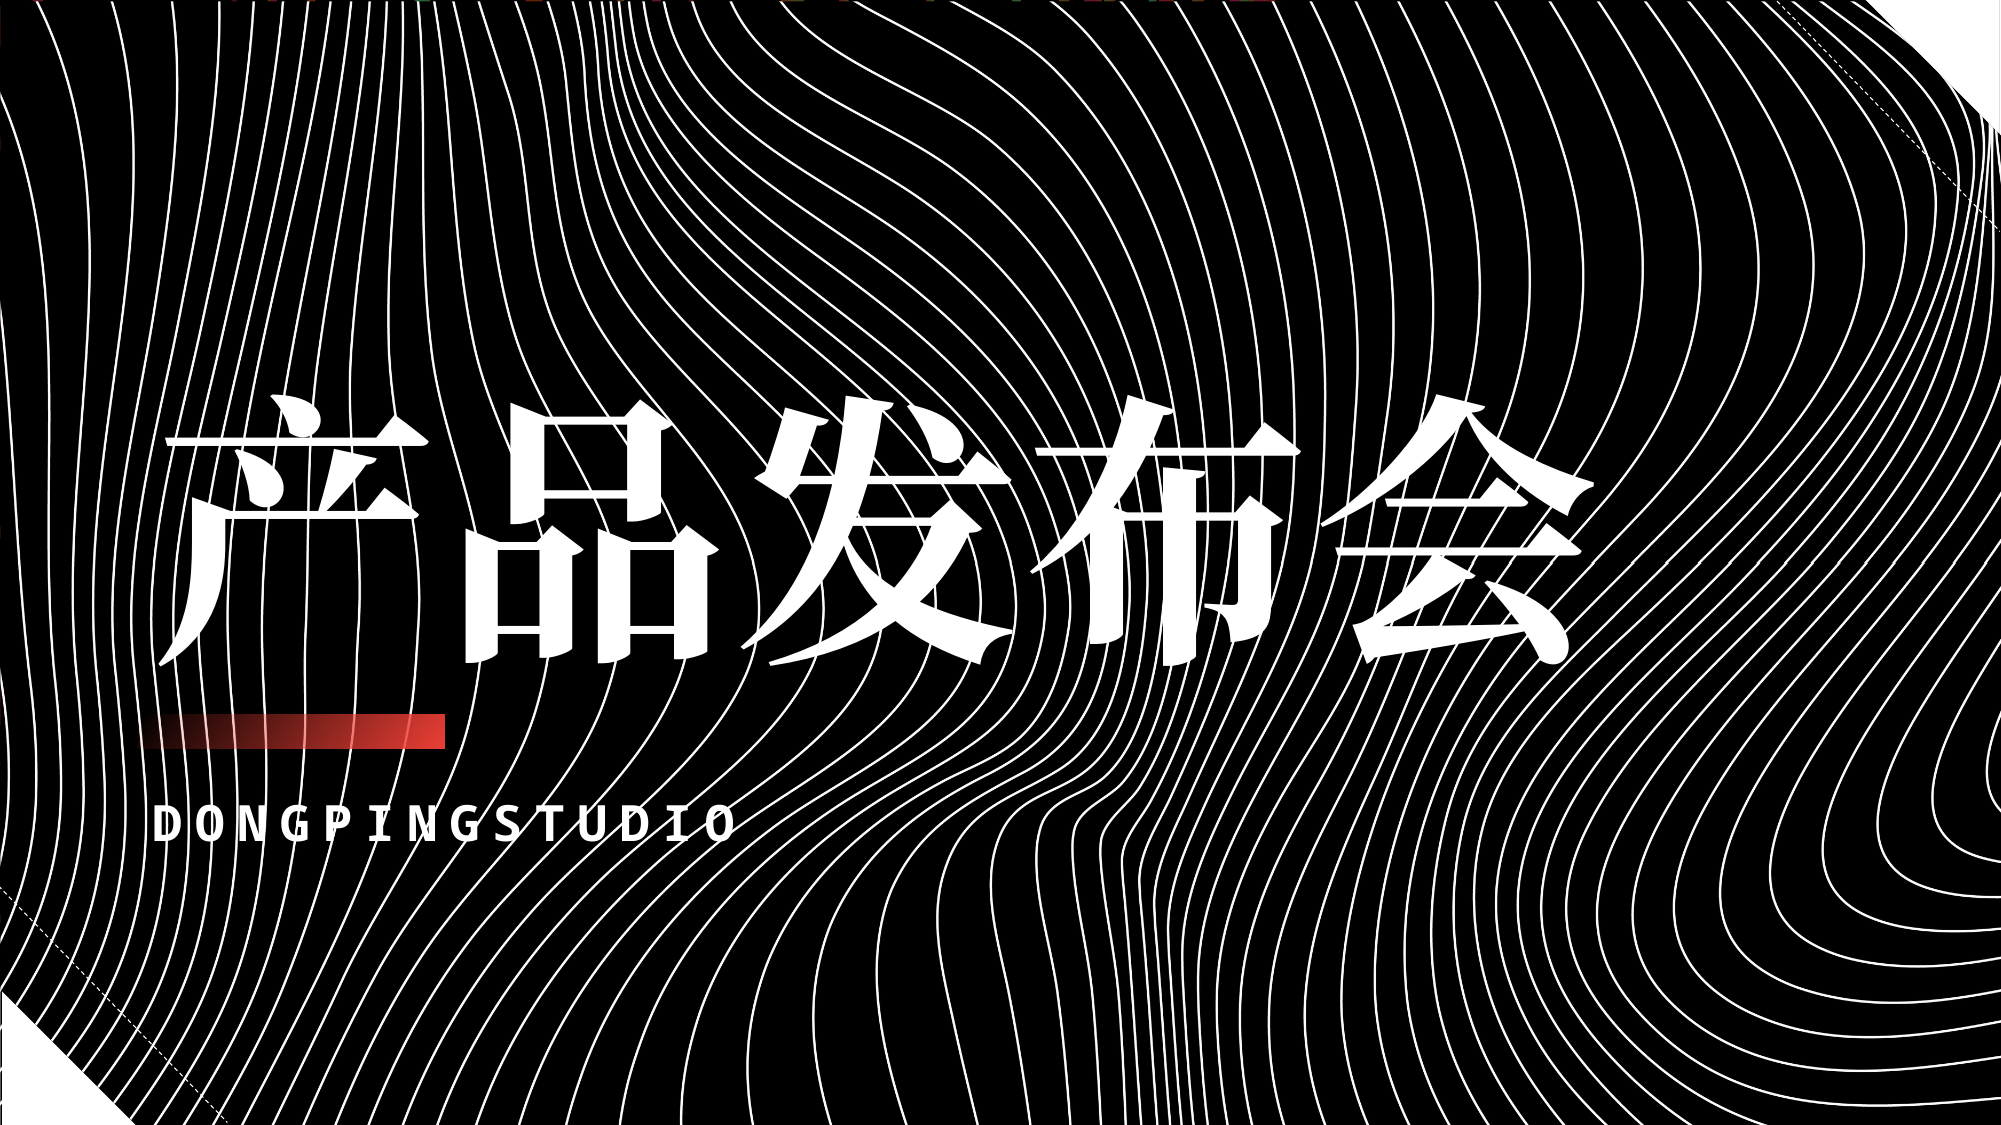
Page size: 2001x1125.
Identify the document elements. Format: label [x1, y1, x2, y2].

text_box [0, 885, 228, 1123]
picture [0, 0, 2001, 1125]
text_box [1771, 0, 2000, 233]
